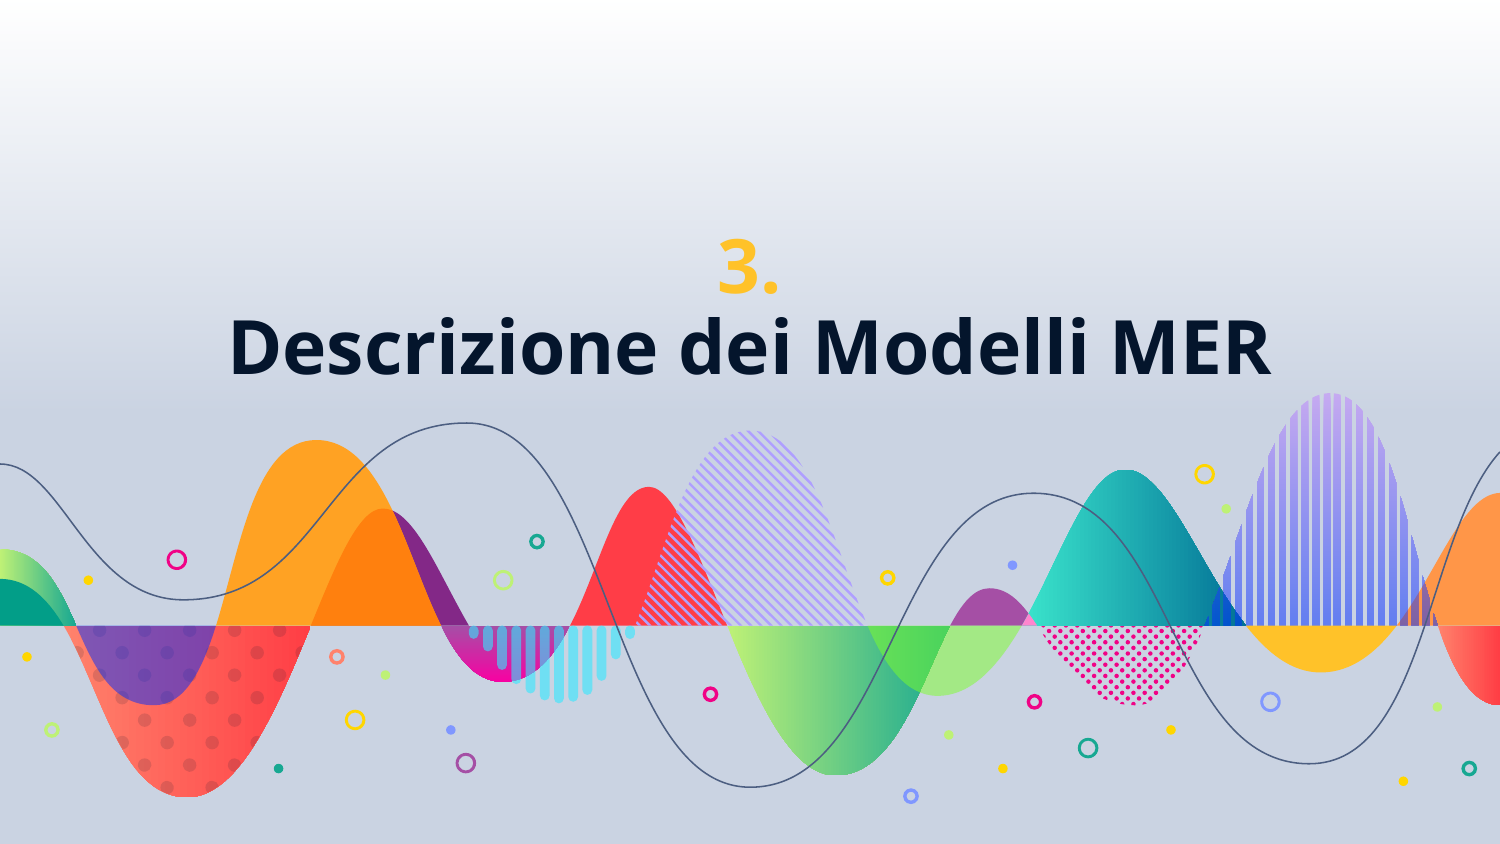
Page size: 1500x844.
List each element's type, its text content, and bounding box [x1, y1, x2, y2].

title 3. Descrizione dei Modelli MER [140, 127, 1360, 391]
